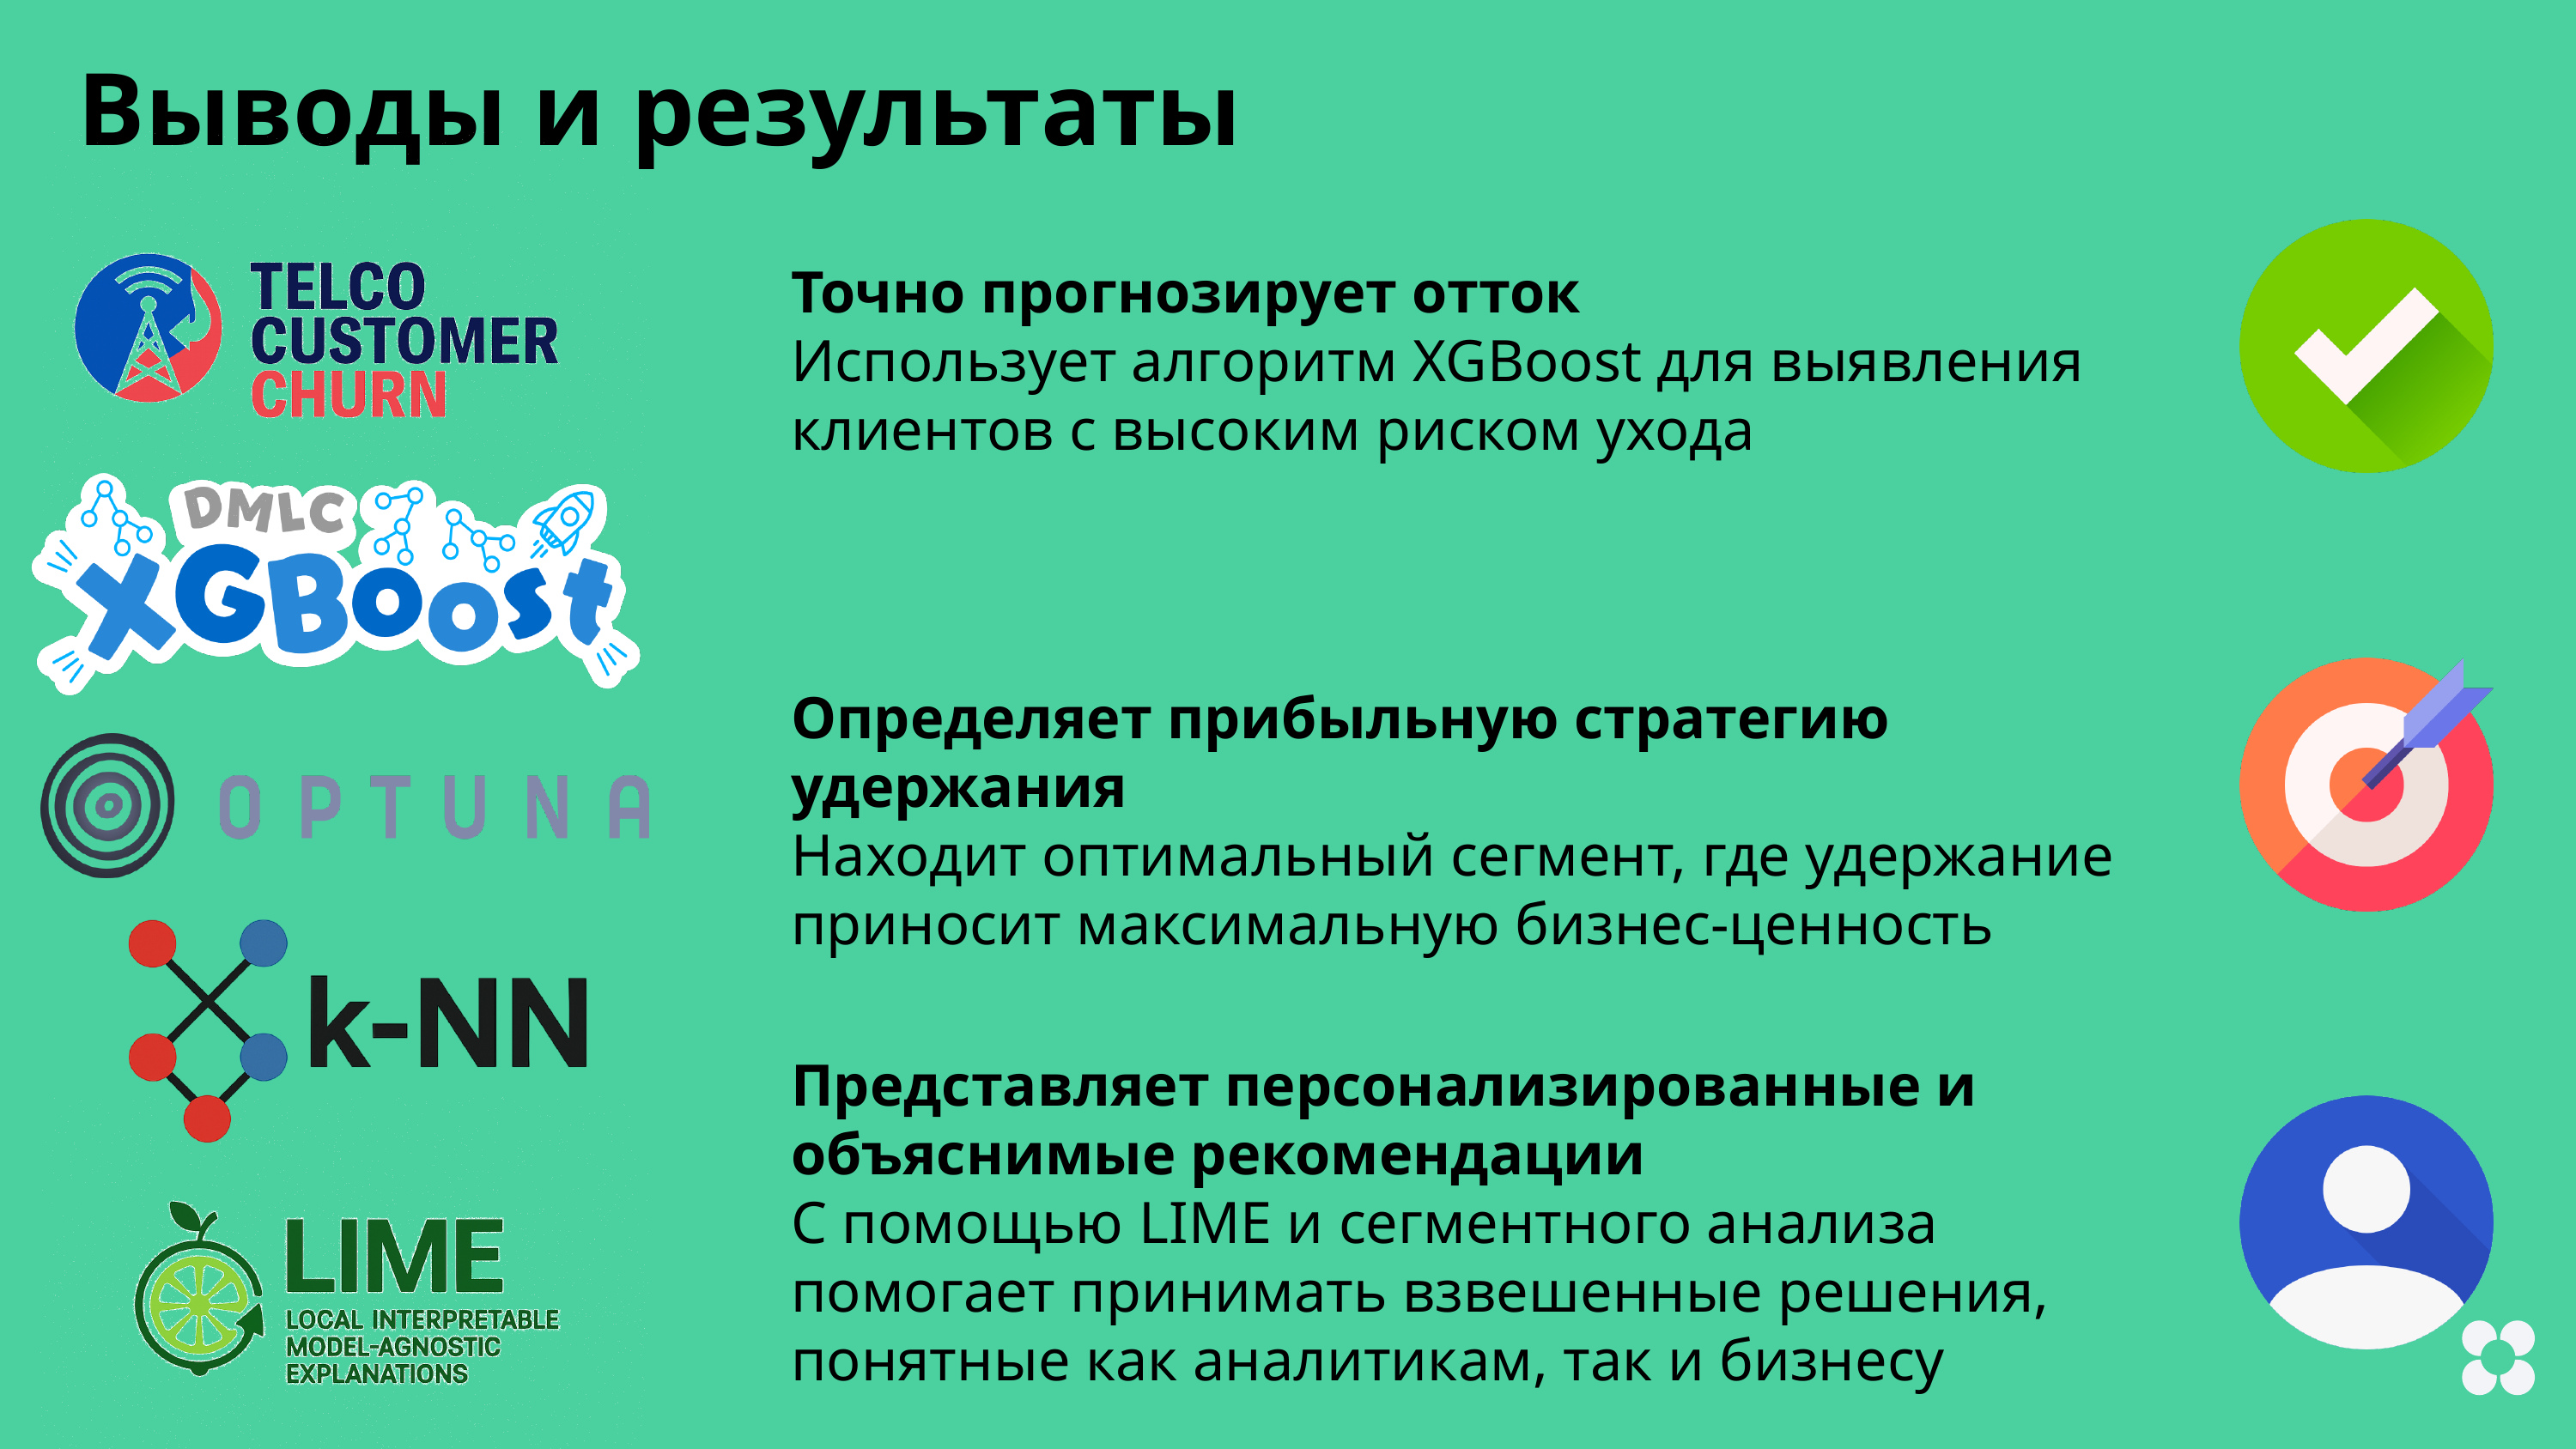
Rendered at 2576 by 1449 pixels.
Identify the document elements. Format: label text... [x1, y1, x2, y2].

picture [2239, 657, 2494, 912]
text_box Представляет персонализированные и объяснимые рекомендации С помощью LIME и сегментного анализа помогает принимать взвешенные решения, понятные как аналитикам, так и бизнесу [778, 1042, 2130, 1399]
picture [2239, 1095, 2494, 1350]
text_box Выводы и результаты [77, 69, 2091, 204]
picture [31, 130, 649, 695]
picture [2239, 219, 2494, 474]
picture [39, 724, 649, 1449]
text_box Точно прогнозирует отток Использует алгоритм XGBoost для выявления клиентов с высоким риском ухода [778, 249, 2130, 469]
text_box Определяет прибыльную стратегию удержания Находит оптимальный сегмент, где удержание приносит максимальную бизнес-ценность [778, 675, 2130, 962]
